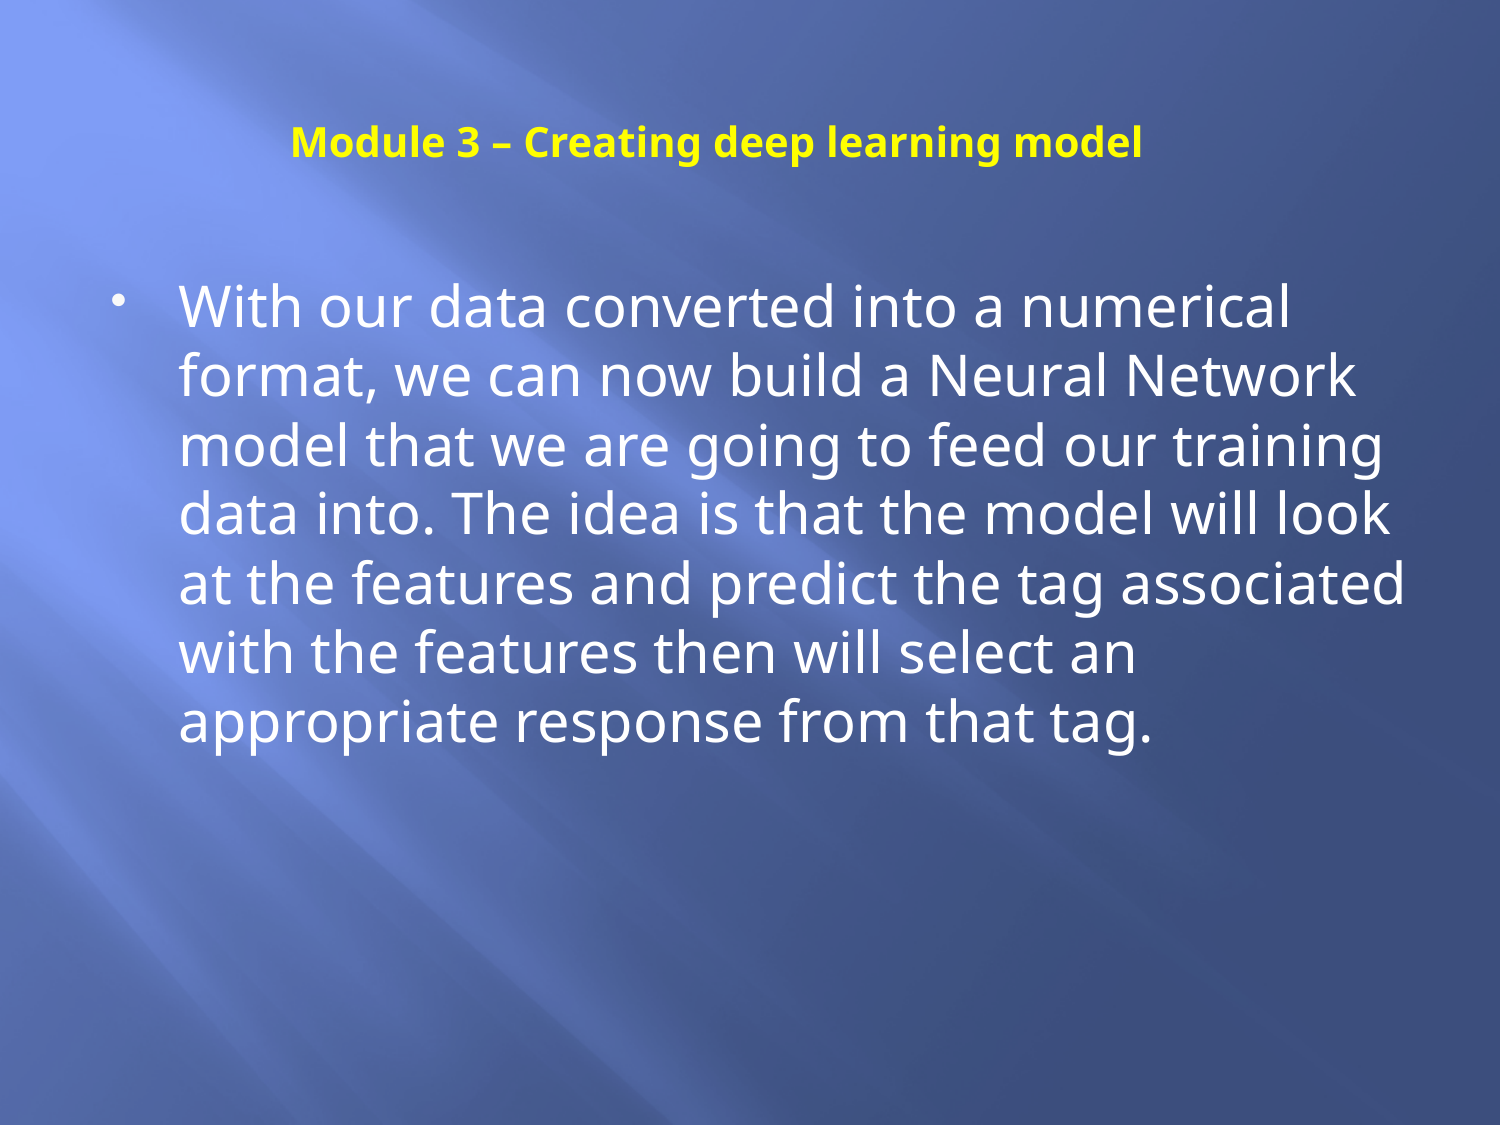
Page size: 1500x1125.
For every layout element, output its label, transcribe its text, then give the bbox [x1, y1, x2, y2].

list With our data converted into a numerical format, we can now build a Neural Network model that we are going to feed our training data into. The idea is that the model will look at the features and predict the tag associated with the features then will select an appropriate response from that tag. [75, 262, 1437, 766]
title Module 3 – Creating deep learning model [116, 40, 1318, 242]
